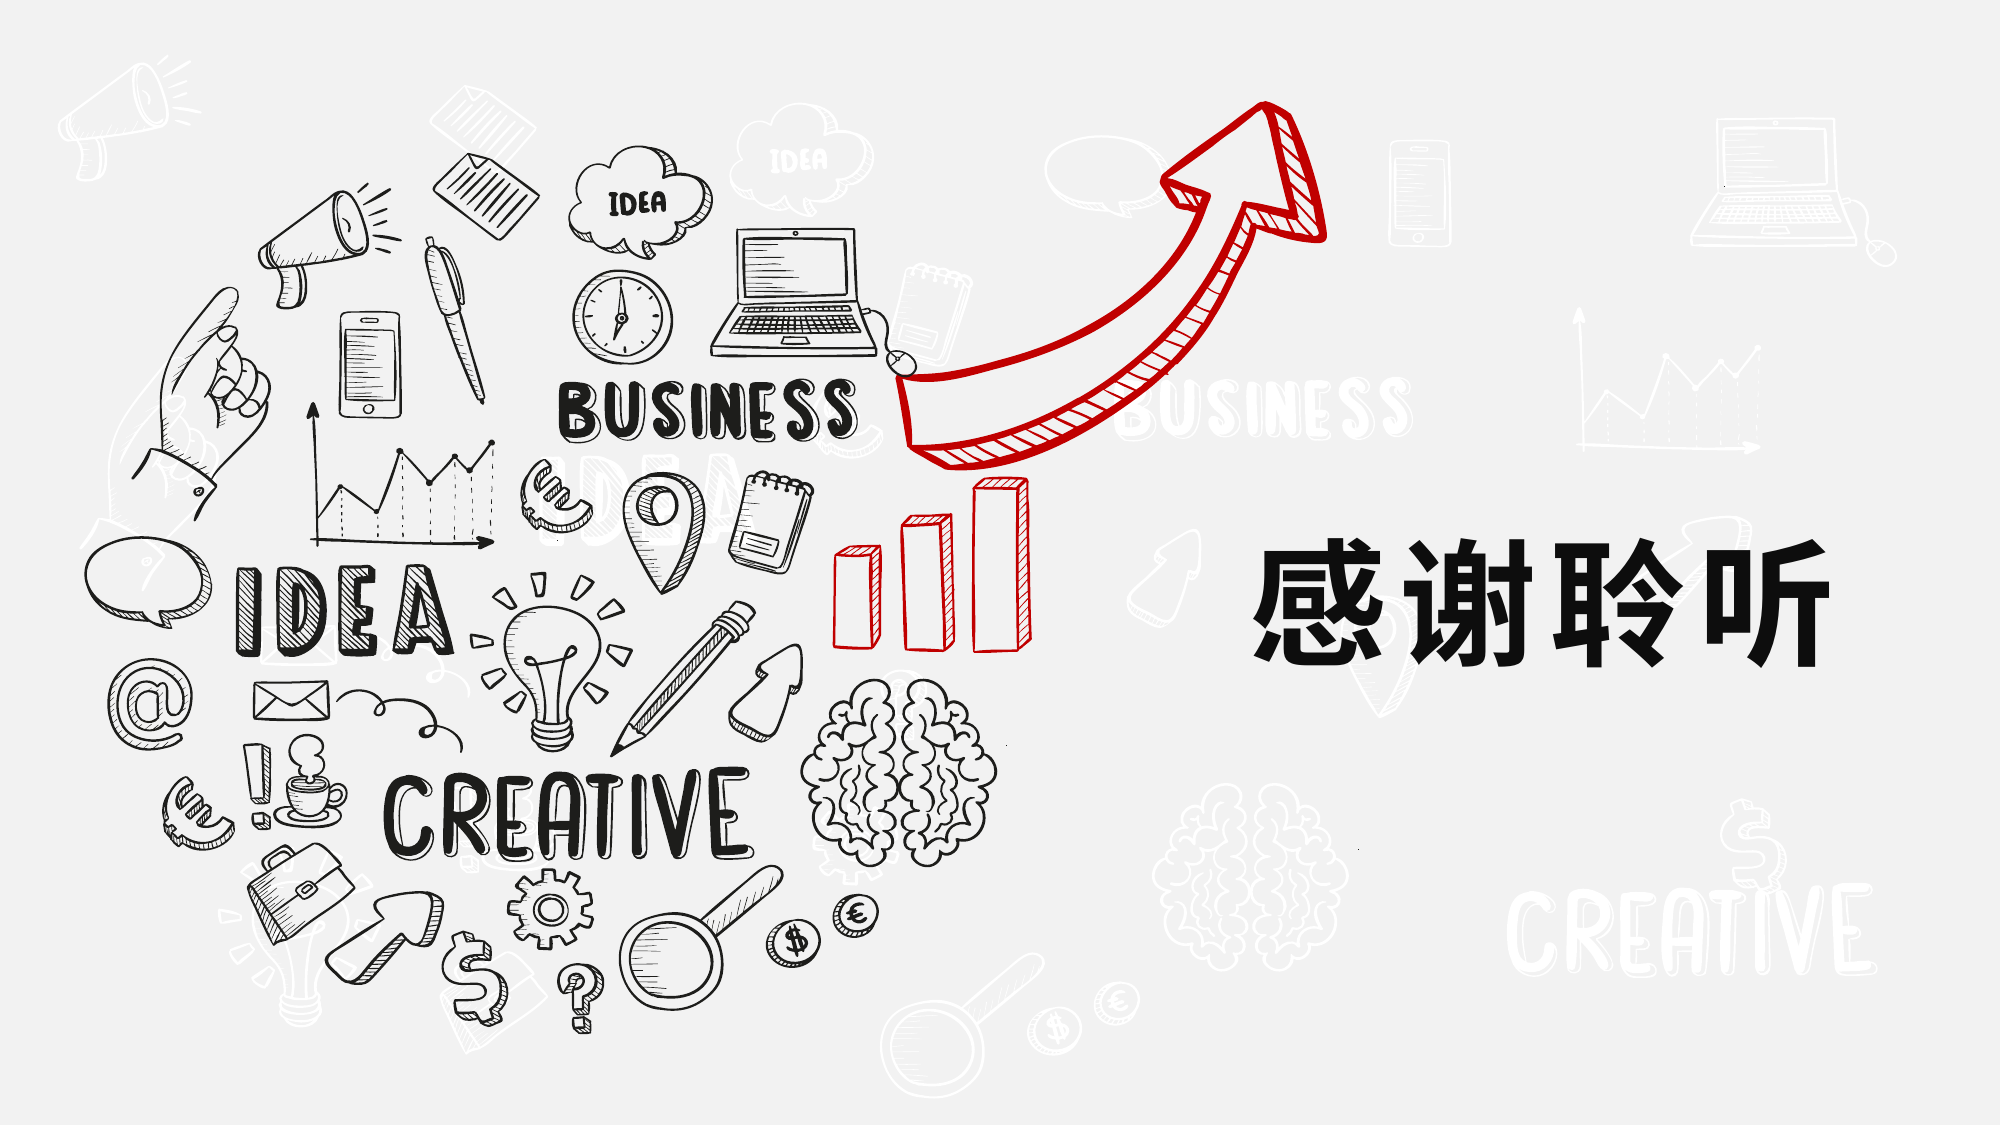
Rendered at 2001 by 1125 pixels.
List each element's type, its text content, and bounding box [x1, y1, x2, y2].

text_box [1033, 100, 1327, 457]
text_box 感谢聆听 [1249, 517, 1923, 683]
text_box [81, 142, 1033, 1035]
